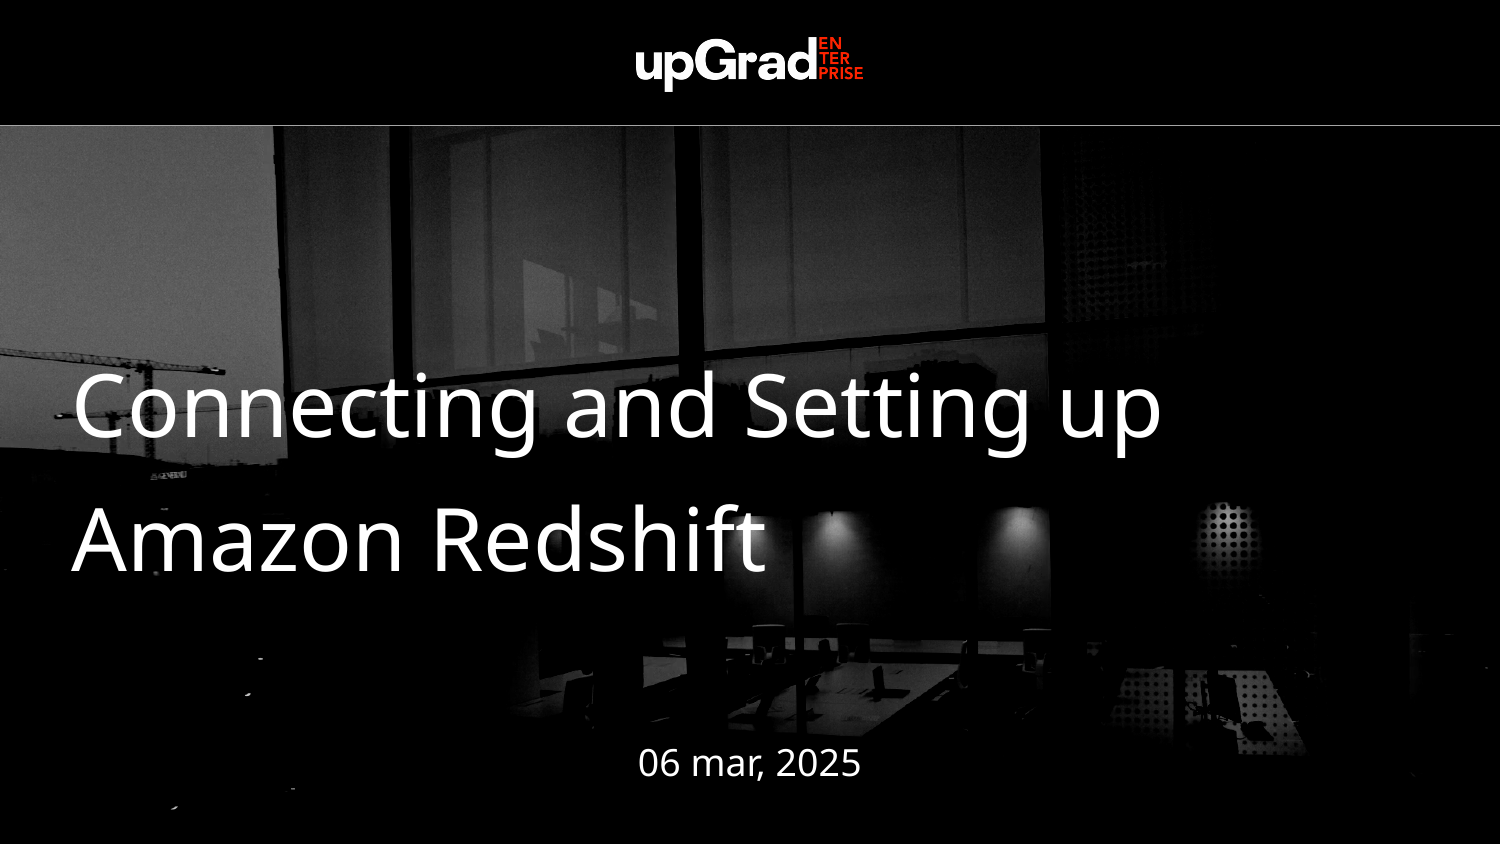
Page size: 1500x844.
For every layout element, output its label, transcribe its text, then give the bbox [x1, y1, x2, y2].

picture [636, 37, 863, 92]
text_box 06 mar, 2025 [622, 736, 878, 792]
text_box Connecting and Setting up Amazon Redshift [71, 321, 1227, 422]
picture [0, 126, 1500, 844]
